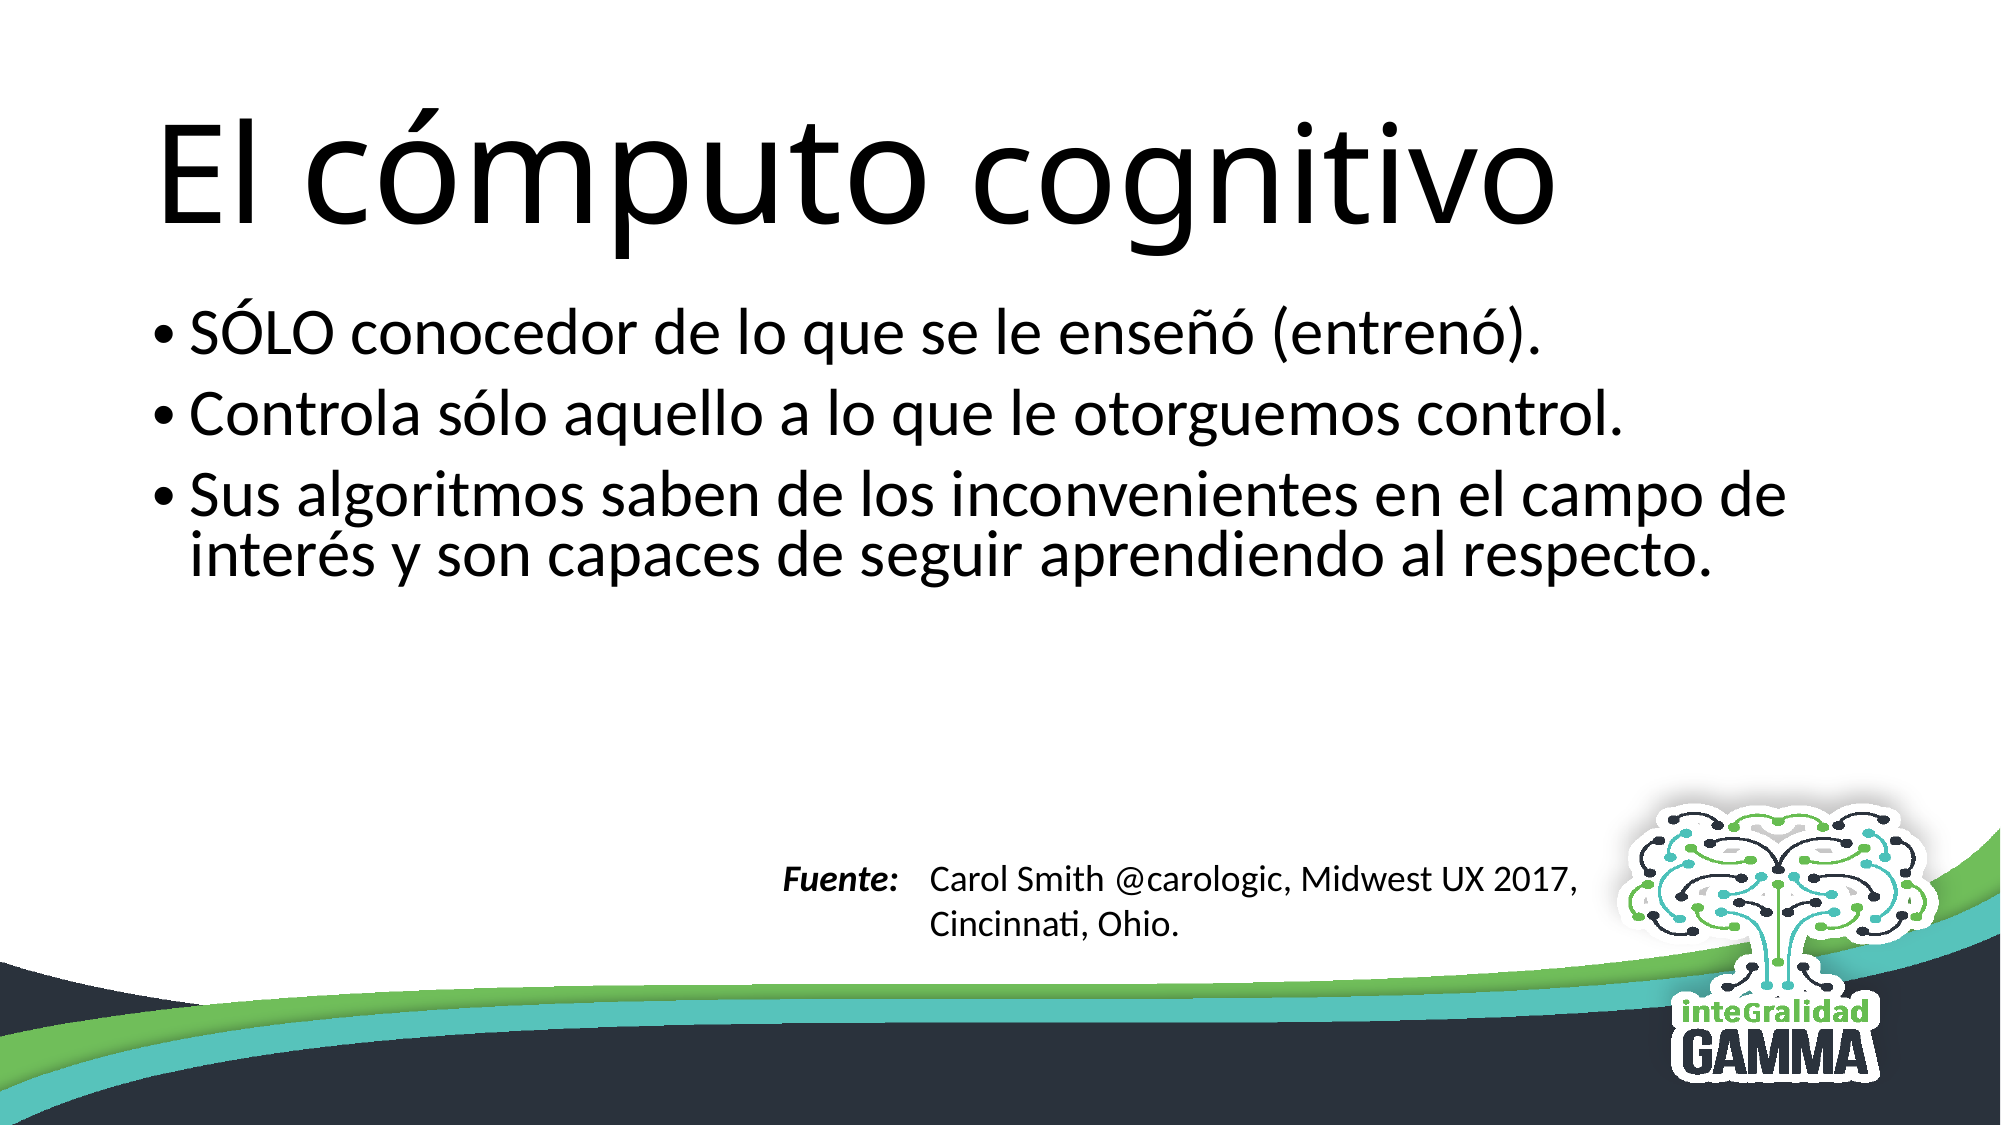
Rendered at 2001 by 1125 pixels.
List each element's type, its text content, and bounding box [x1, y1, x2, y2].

list SÓLO conocedor de lo que se le enseñó (entrenó). Controla sólo aquello a lo que le otorguemos control. Sus algoritmos saben de los inconvenientes en el campo de interés y son capaces de seguir aprendiendo al respecto. [137, 299, 1863, 764]
title El cómputo cognitivo [137, 59, 1863, 278]
text_box Fuente: Carol Smith @carologic, Midwest UX 2017, Cincinnati, Ohio. [768, 846, 1610, 952]
picture [0, 0, 2001, 1125]
